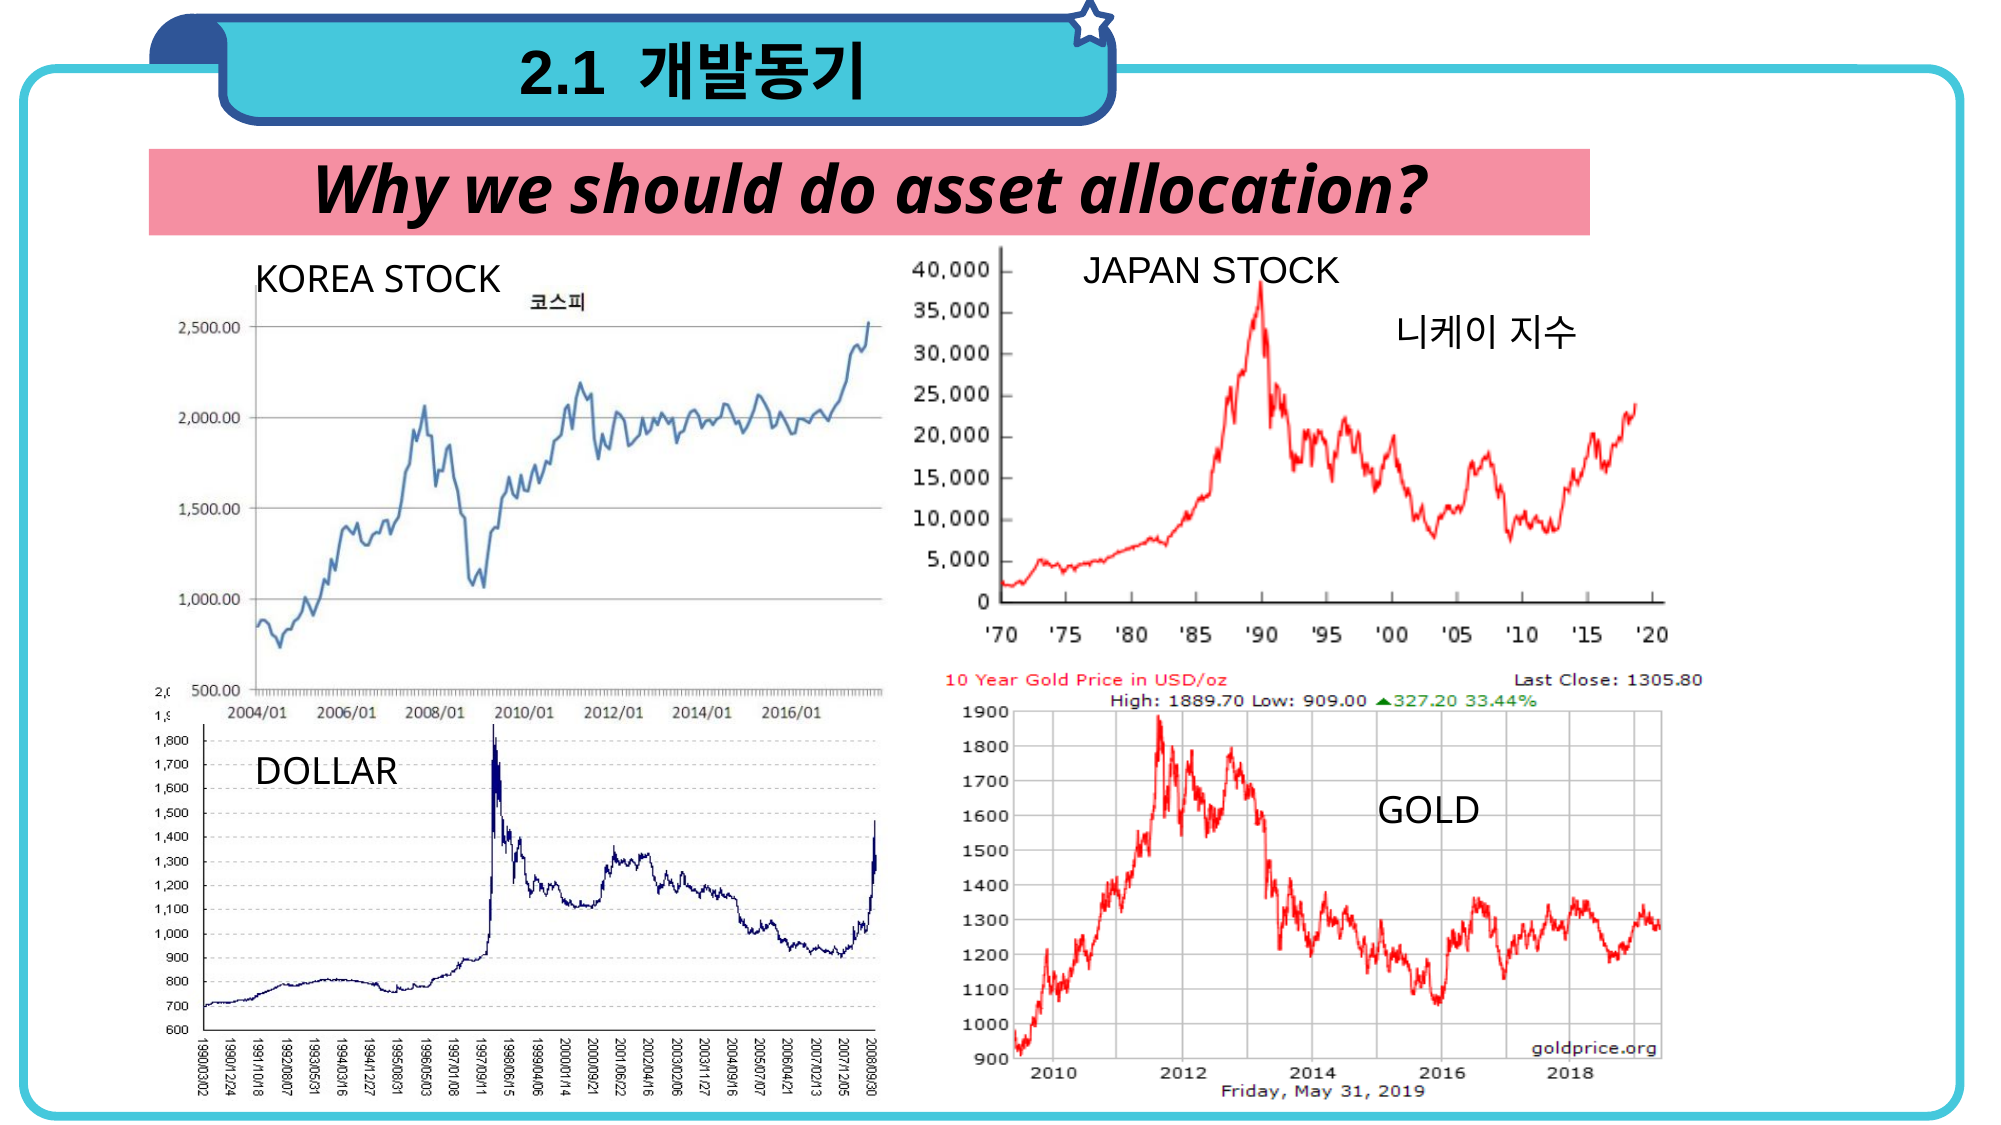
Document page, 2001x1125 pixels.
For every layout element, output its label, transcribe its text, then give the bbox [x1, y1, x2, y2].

picture [148, 225, 1707, 1101]
text_box KOREA STOCK [239, 247, 584, 285]
text_box [152, 17, 221, 67]
text_box [22, 67, 1962, 1118]
text_box 2.1 개발동기 [199, 17, 1114, 123]
text_box [1067, 0, 1113, 46]
text_box Why we should do asset allocation? [148, 148, 1590, 236]
